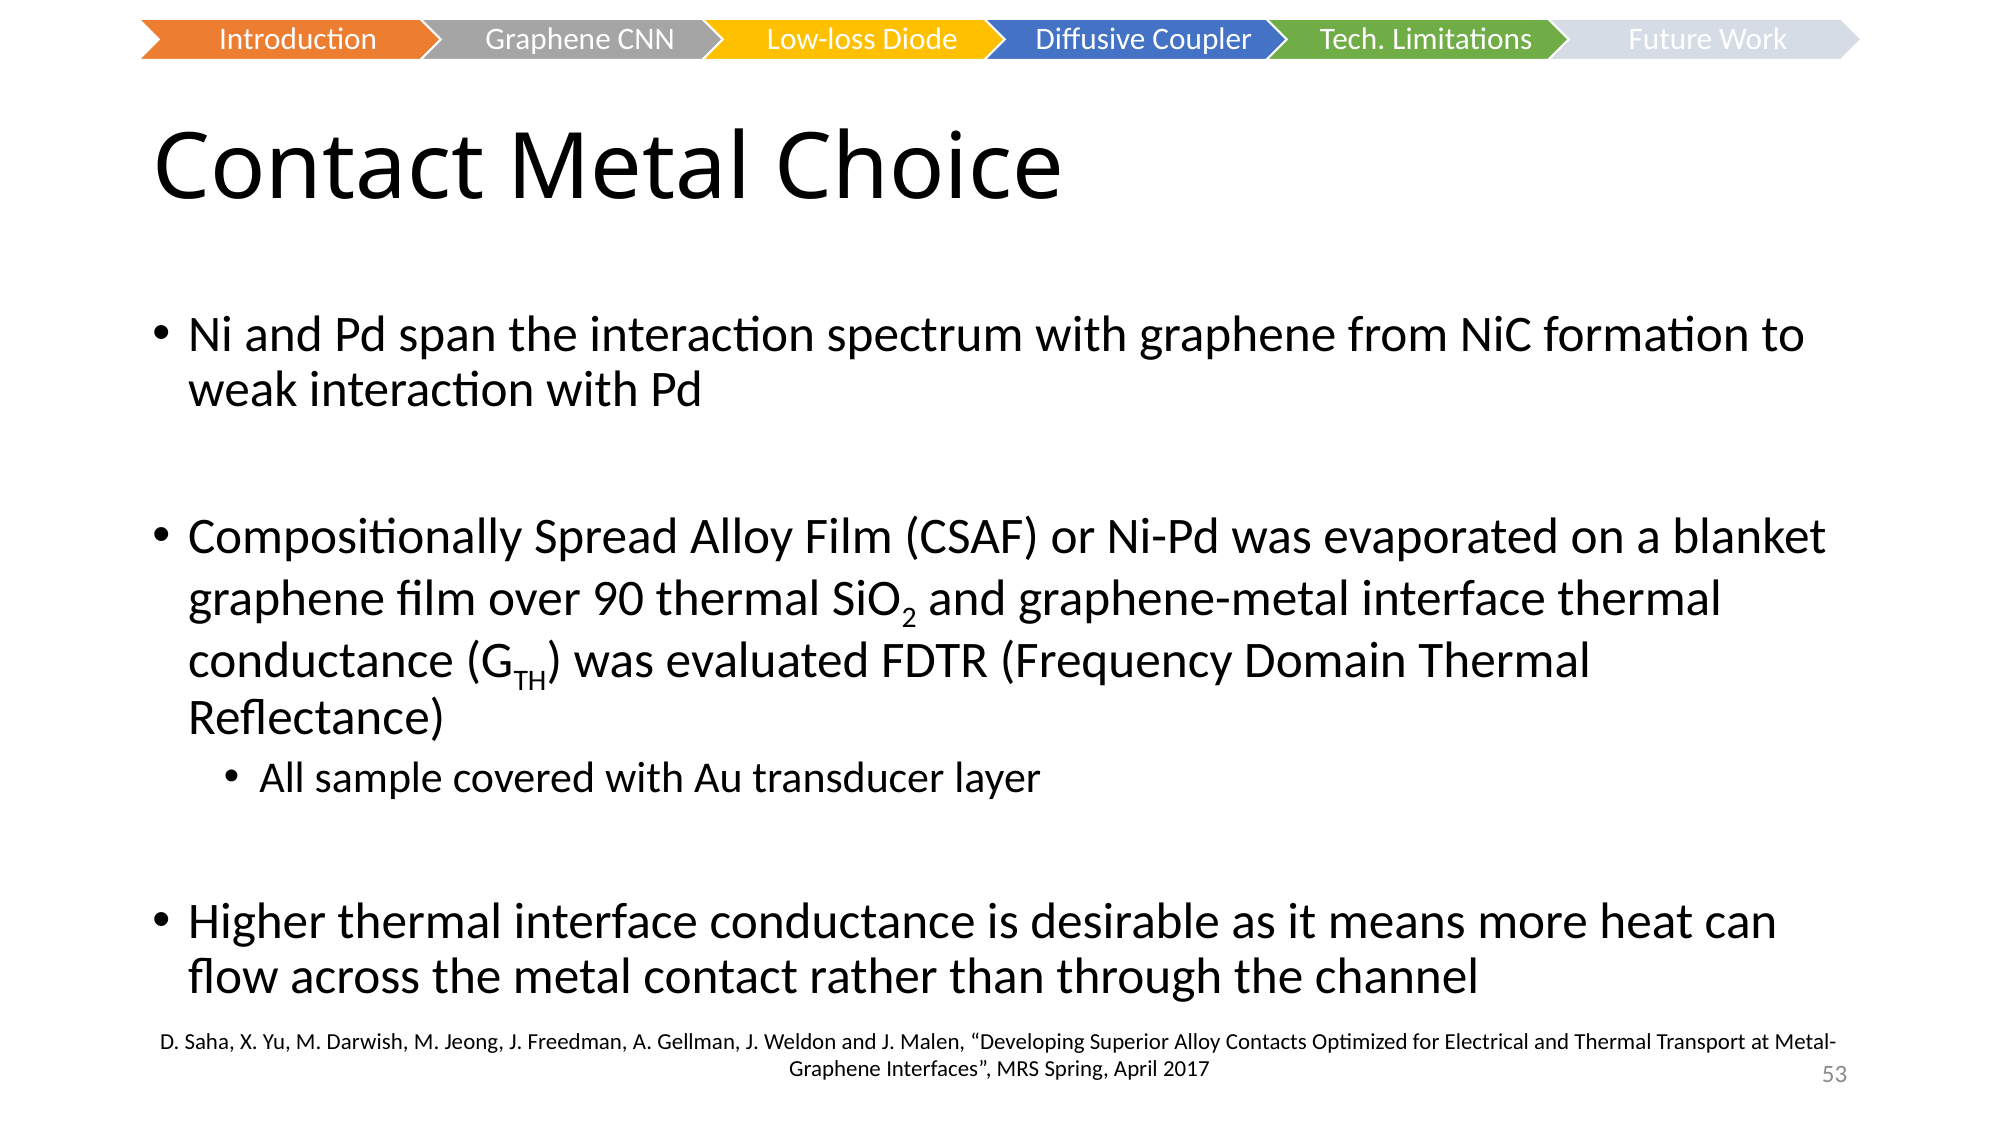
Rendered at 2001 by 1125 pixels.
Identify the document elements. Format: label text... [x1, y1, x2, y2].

slide_number 53 [1412, 1042, 1863, 1103]
text_box D. Saha, X. Yu, M. Darwish, M. Jeong, J. Freedman, A. Gellman, J. Weldon and J. Malen, “Developing Superior Alloy Contacts Optimized for Electrical and Thermal Transport at Metal-Graphene Interfaces”, MRS Spring, April 2017 [137, 1018, 1863, 1089]
list Ni and Pd span the interaction spectrum with graphene from NiC formation to weak interaction with Pd Compositionally Spread Alloy Film (CSAF) or Ni-Pd was evaporated on a blanket graphene film over 90 thermal SiO2 and graphene-metal interface thermal conductance (GTH) was evaluated FDTR (Frequency Domain Thermal Reflectance) All sample covered with Au transducer layer Higher thermal interface conductance is desirable as it means more heat can flow across the metal contact rather than through the channel [137, 299, 1863, 1014]
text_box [137, 18, 1863, 60]
title Contact Metal Choice [137, 60, 1863, 278]
